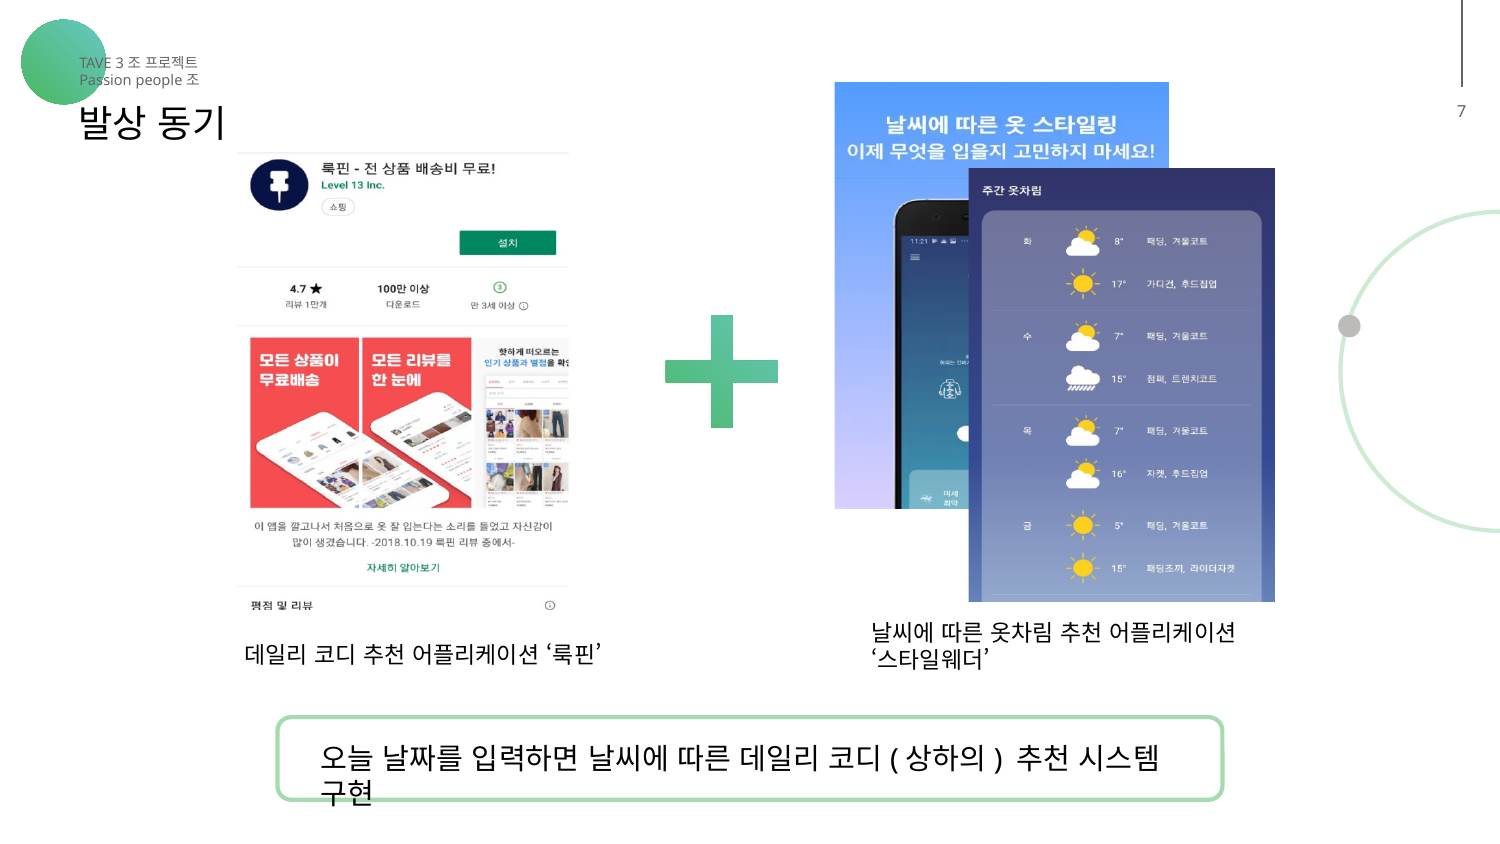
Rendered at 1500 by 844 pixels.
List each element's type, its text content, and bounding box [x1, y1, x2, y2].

text_box [19, 17, 106, 107]
text_box 날씨에 따른 옷차림 추천 어플리케이션 ‘스타일웨더’ [856, 610, 1258, 681]
text_box 오늘 날짜를 입력하면 날씨에 따른 데일리 코디(상하의) 추천 시스템 구현 [305, 733, 1199, 818]
text_box [275, 715, 1225, 802]
picture [834, 81, 1275, 603]
picture [237, 152, 569, 611]
text_box 7 [1445, 95, 1478, 127]
text_box TAVE 3조 프로젝트 Passion people조 [68, 48, 211, 95]
text_box [1336, 312, 1363, 340]
text_box 발상 동기 [66, 71, 238, 151]
text_box [664, 314, 780, 430]
text_box 데일리 코디 추천 어플리케이션 ‘룩핀’ [229, 633, 646, 676]
text_box [1338, 209, 1500, 533]
